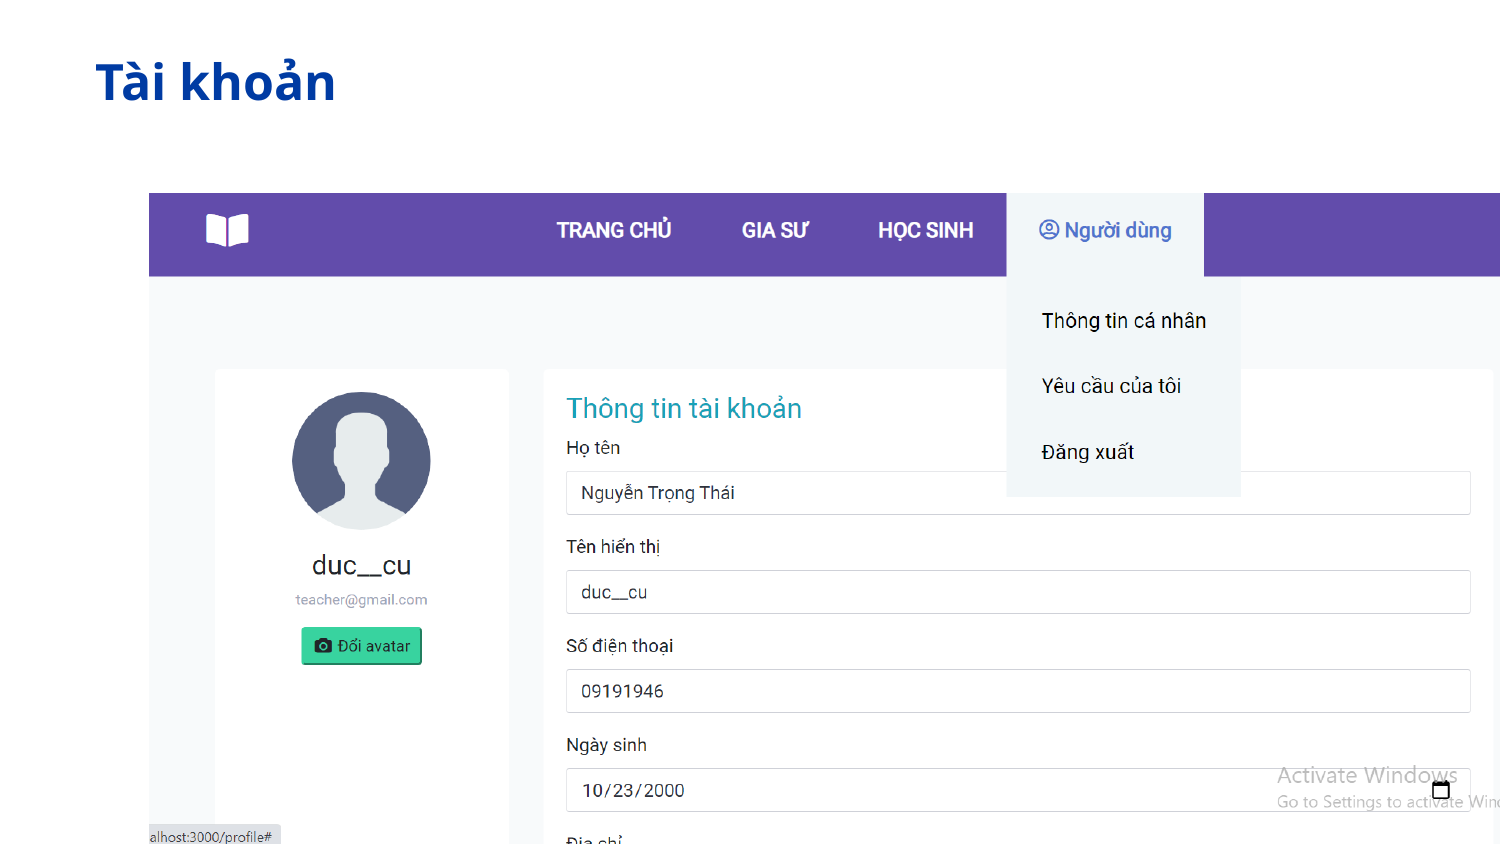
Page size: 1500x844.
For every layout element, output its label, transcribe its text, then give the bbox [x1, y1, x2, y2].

picture [149, 193, 1500, 844]
list Tài khoản [80, 40, 361, 121]
